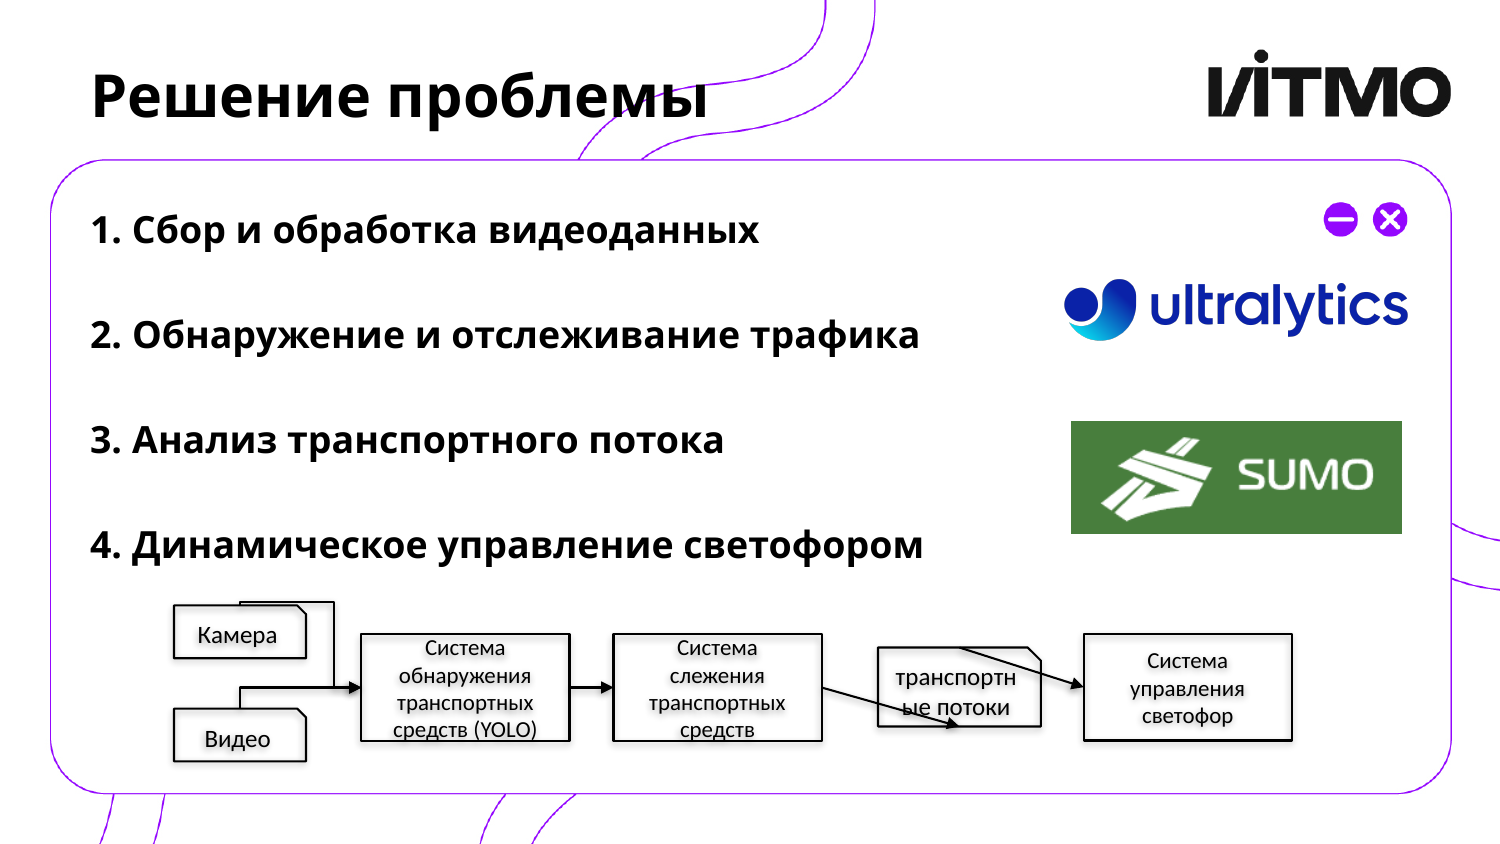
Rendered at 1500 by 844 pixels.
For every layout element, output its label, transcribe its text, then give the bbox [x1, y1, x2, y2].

title Решение проблемы [75, 50, 1195, 137]
picture [0, 0, 1500, 844]
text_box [173, 605, 1293, 762]
list 1. Сбор и обработка видеоданных 2. Обнаружение и отслеживание трафика 3. Анализ транспортного потока 4. Динамическое управление светофором [75, 198, 1125, 765]
